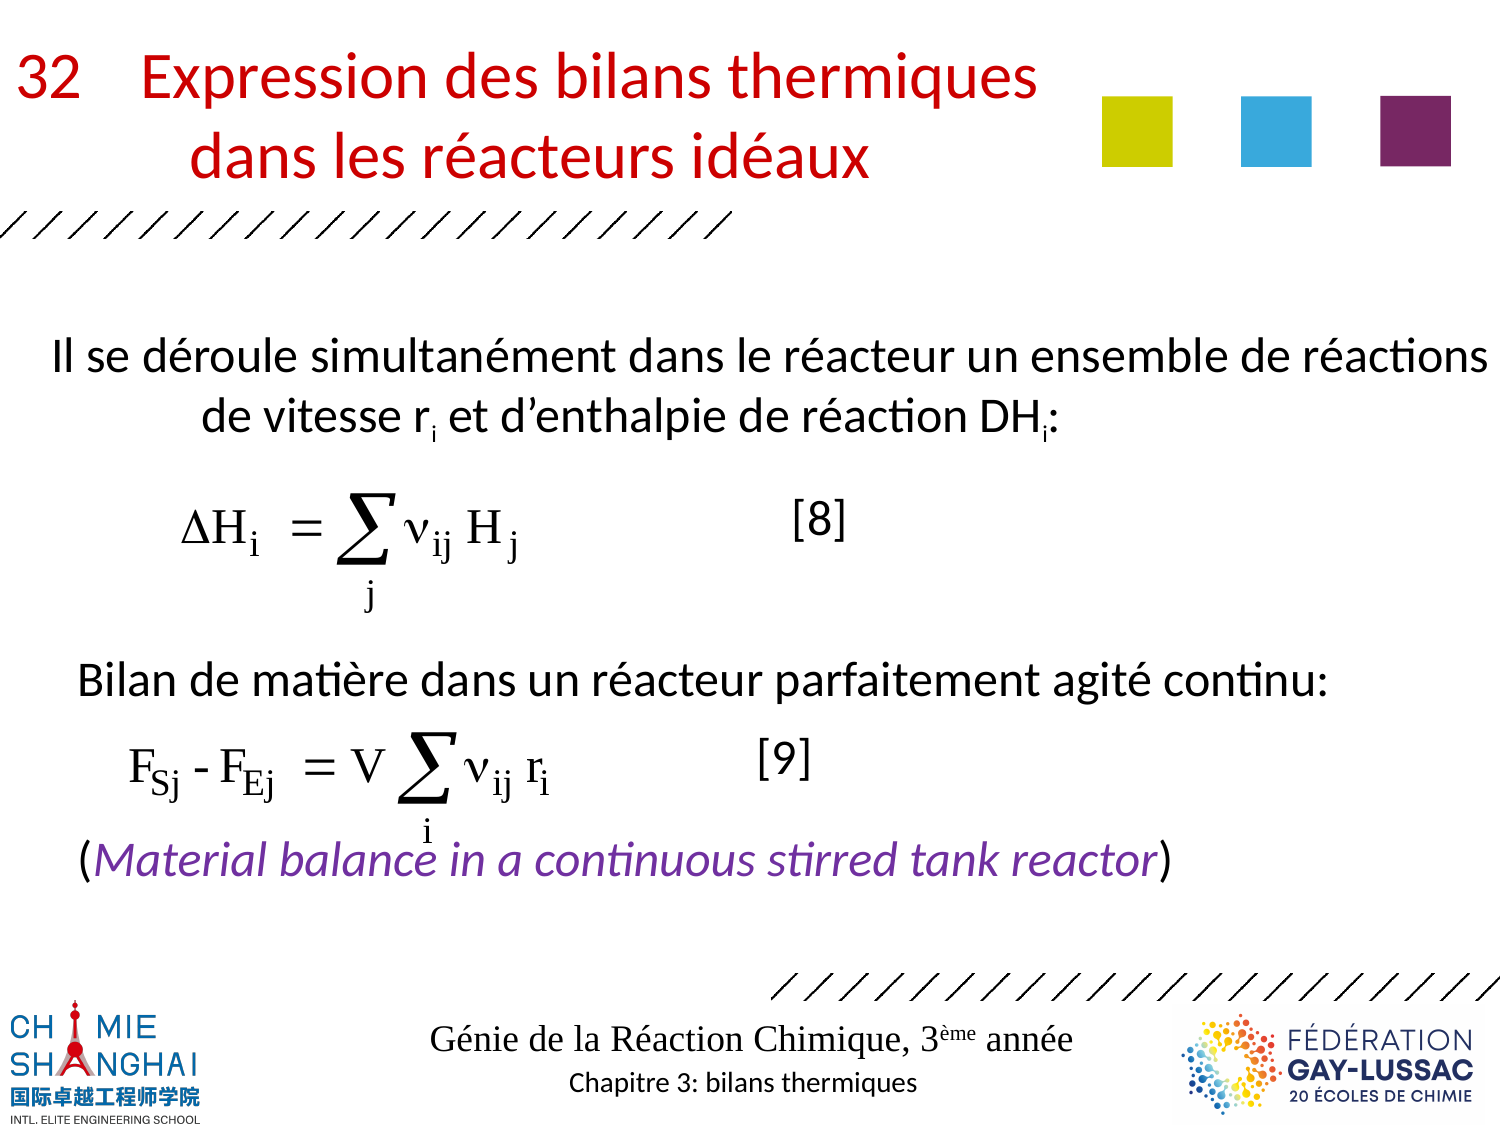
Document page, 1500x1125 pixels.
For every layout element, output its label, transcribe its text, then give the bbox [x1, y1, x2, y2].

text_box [56, 638, 1364, 897]
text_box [177, 477, 865, 620]
text_box Expression des bilans thermiques dans les réacteurs idéaux [0, 18, 1280, 206]
picture [1172, 1004, 1485, 1125]
picture [0, 211, 732, 239]
text_box Il se déroule simultanément dans le réacteur un ensemble de réactions de vitesse ri et d’enthalpie de réaction DHi: [36, 314, 1500, 455]
picture [11, 1000, 200, 1124]
picture [771, 973, 1500, 1001]
